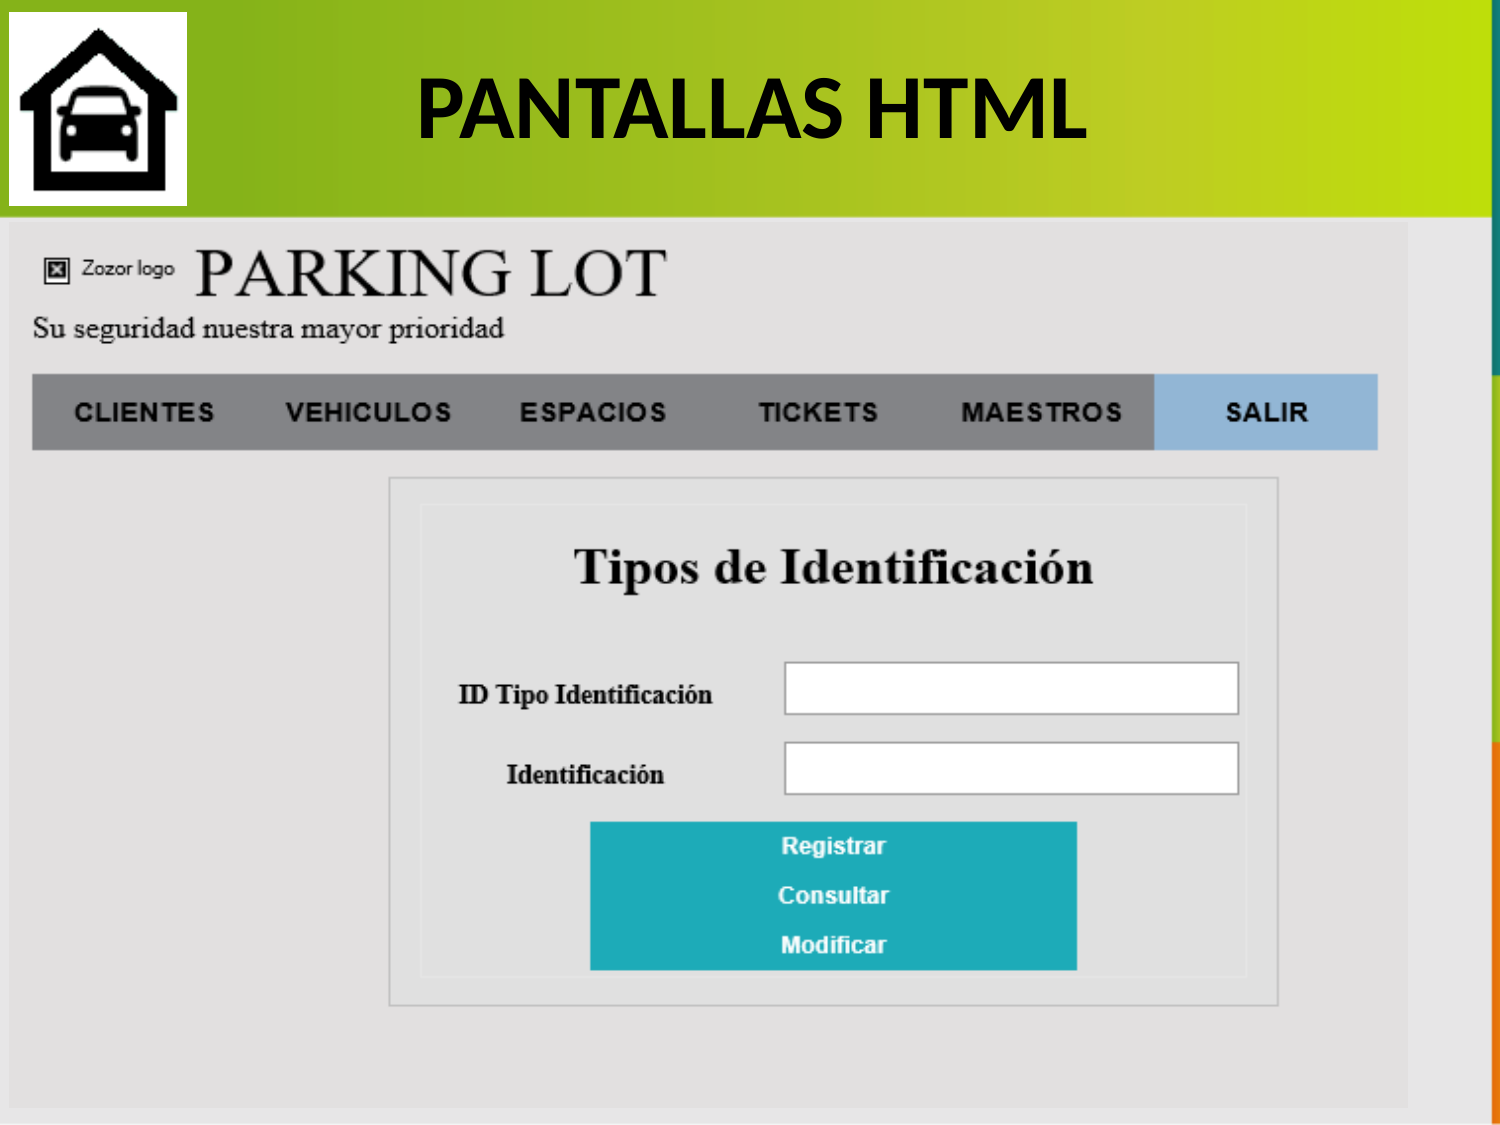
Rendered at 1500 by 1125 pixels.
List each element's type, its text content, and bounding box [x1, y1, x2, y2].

picture [0, 0, 1500, 1125]
text_box PANTALLAS HTML [398, 29, 1107, 174]
